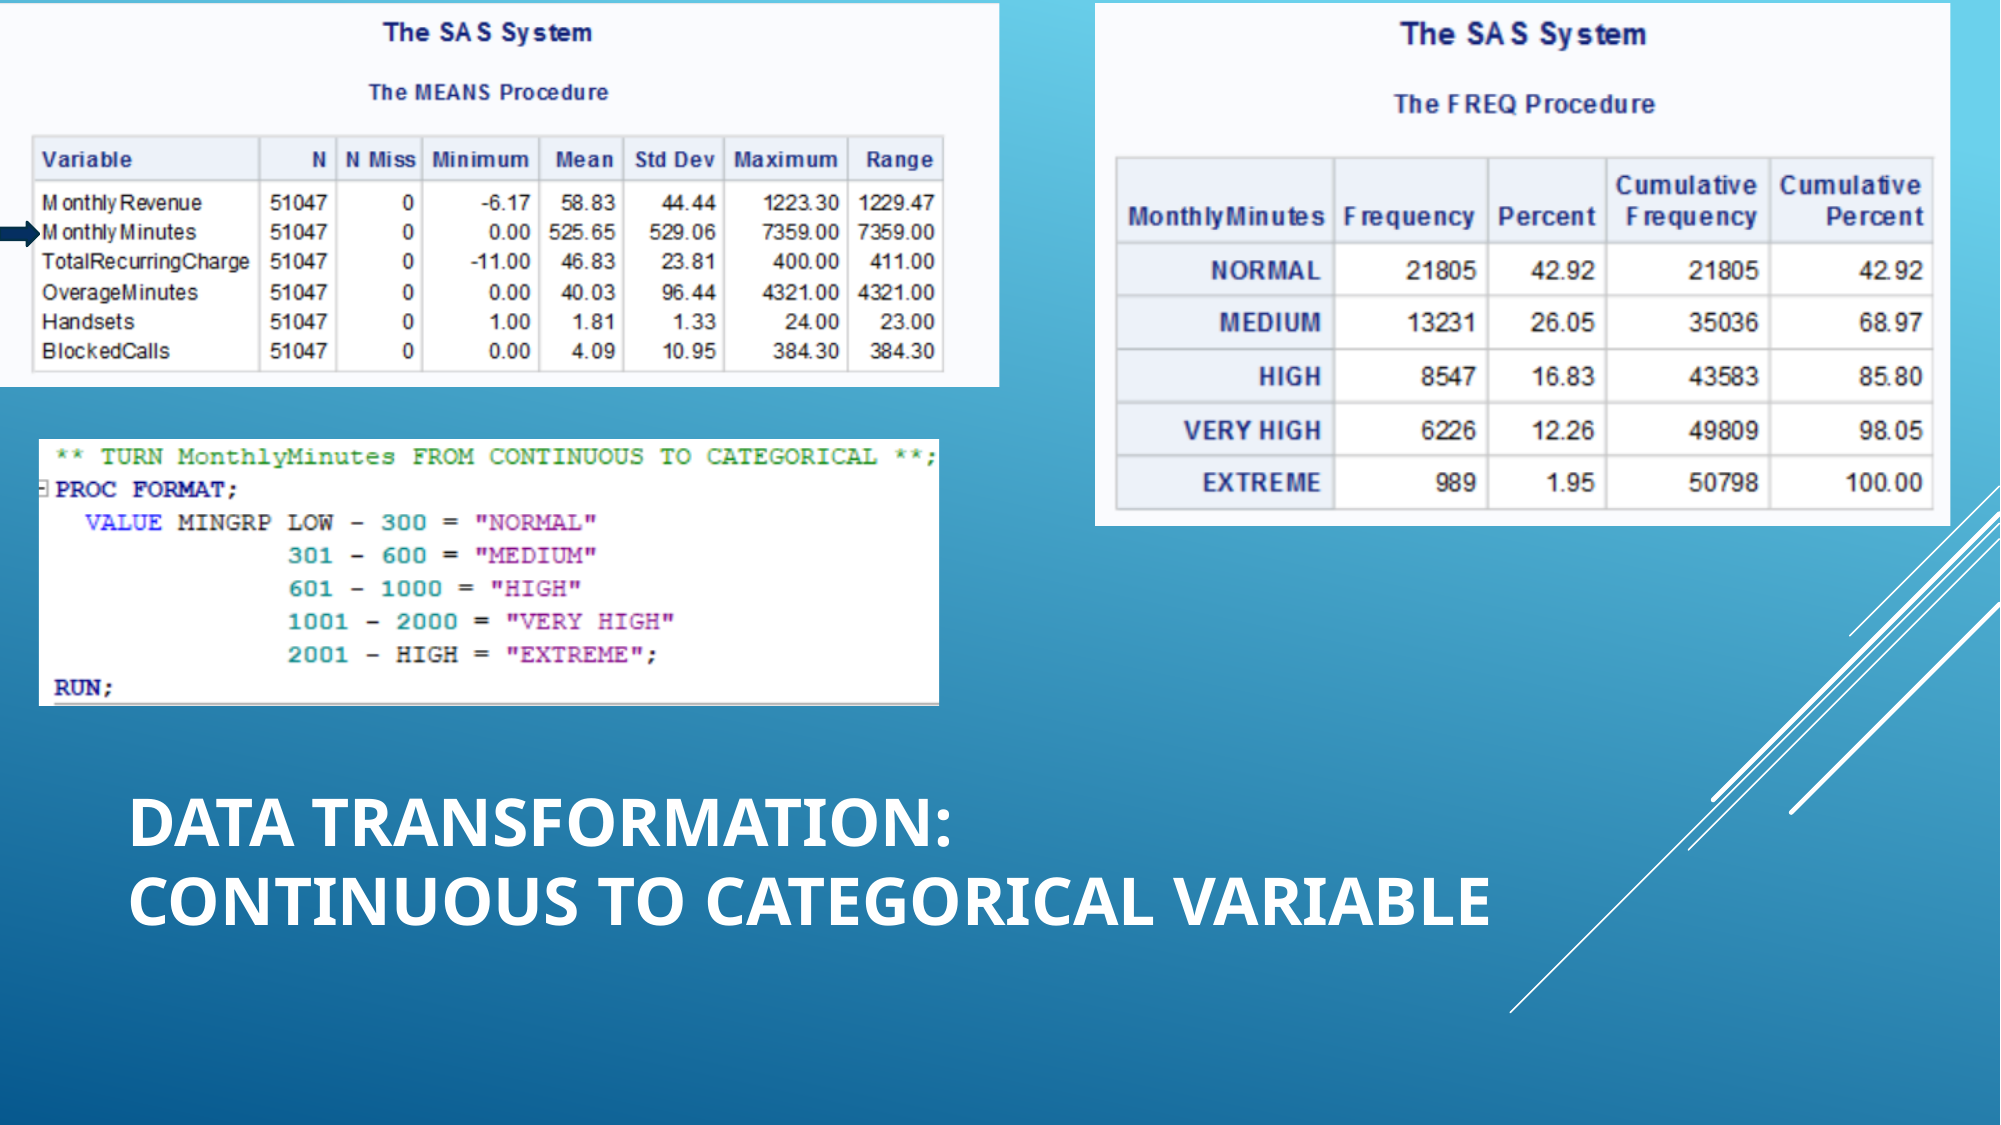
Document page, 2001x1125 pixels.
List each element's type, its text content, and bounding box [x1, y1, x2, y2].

picture [2, 228, 35, 240]
picture [0, 2, 1000, 388]
picture [38, 438, 940, 706]
picture [1094, 2, 1951, 526]
title Data Transformation: continuous to categorical variable [112, 736, 1513, 984]
